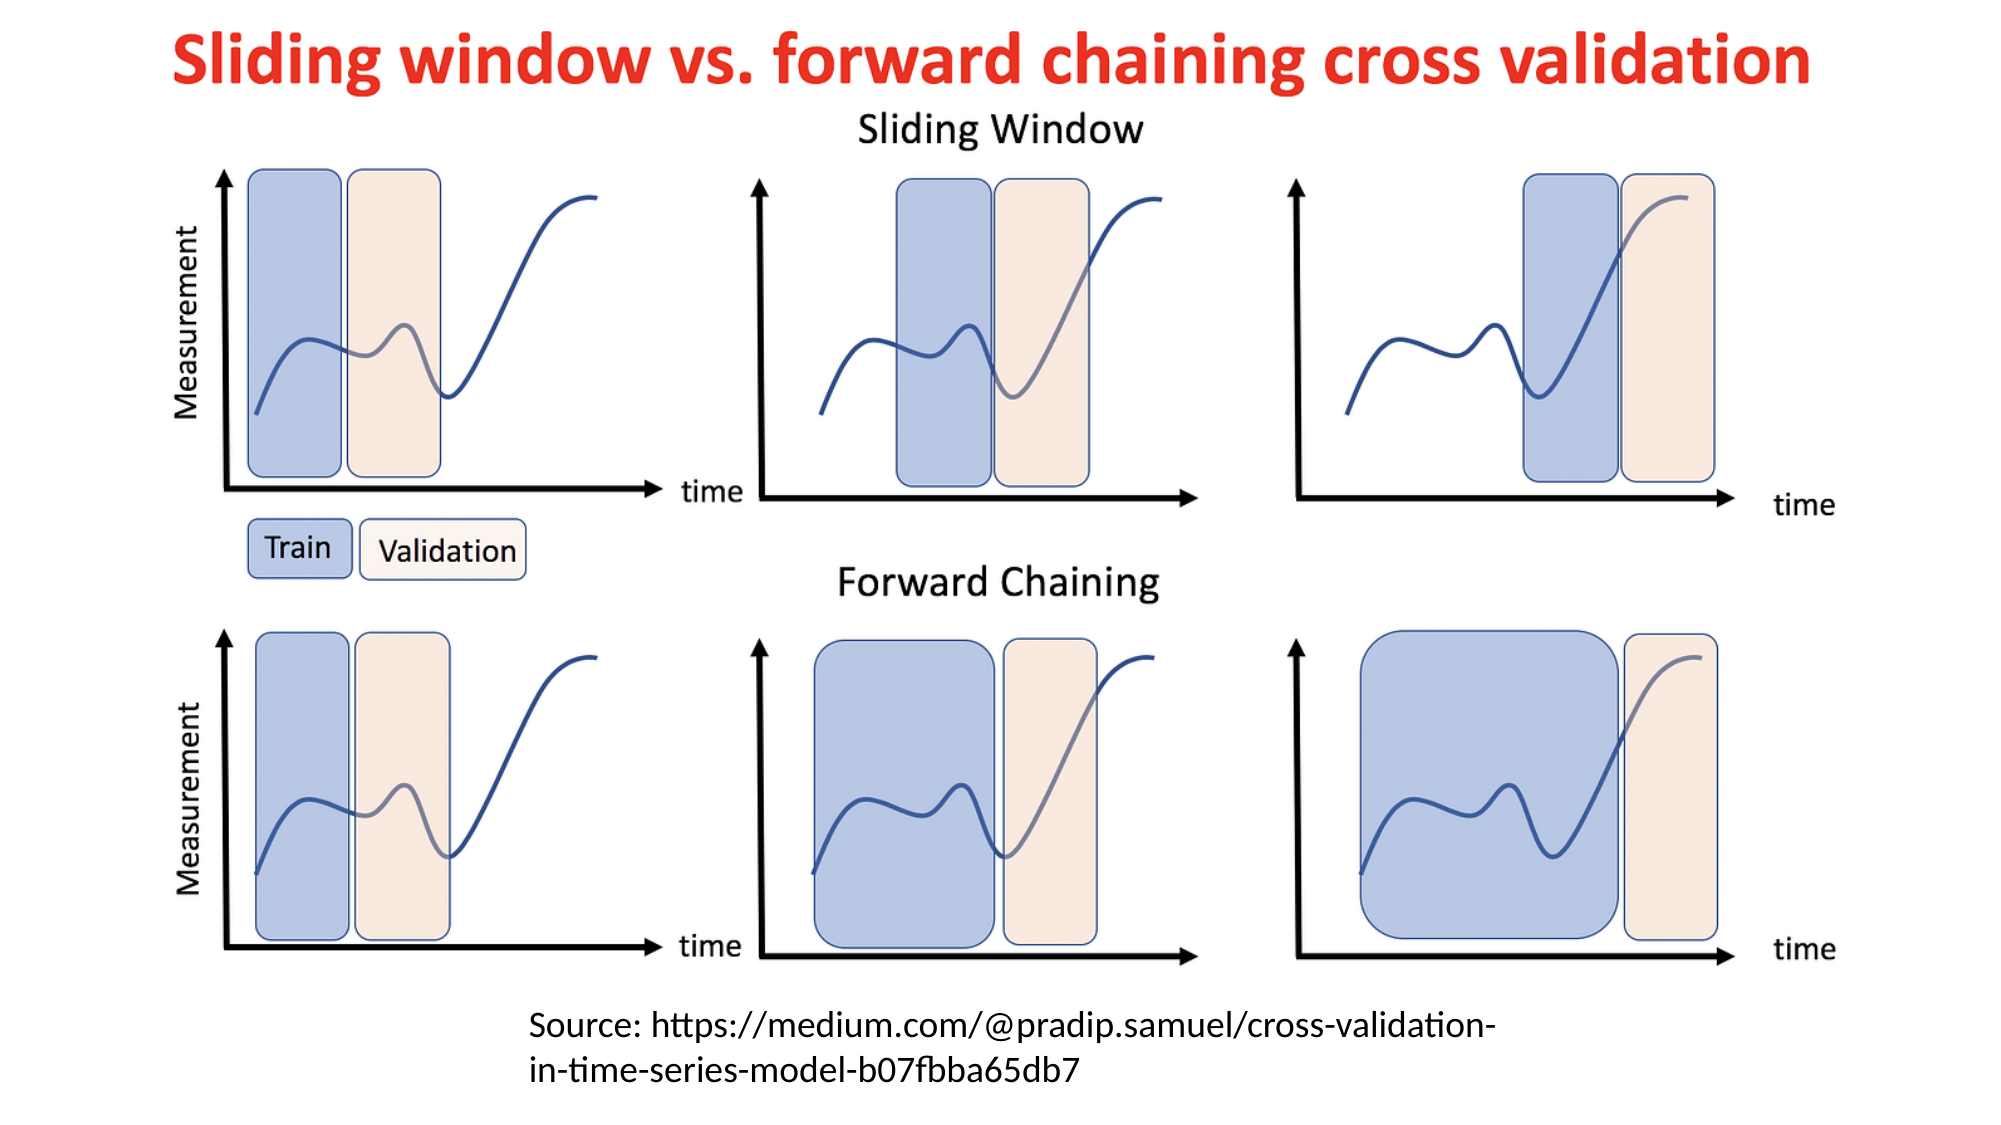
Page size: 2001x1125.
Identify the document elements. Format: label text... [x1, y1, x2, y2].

picture [121, 15, 1879, 997]
text_box Source: https://medium.com/@pradip.samuel/cross-validation-in-time-series-model-b07fbba65db7 [514, 997, 1514, 1098]
